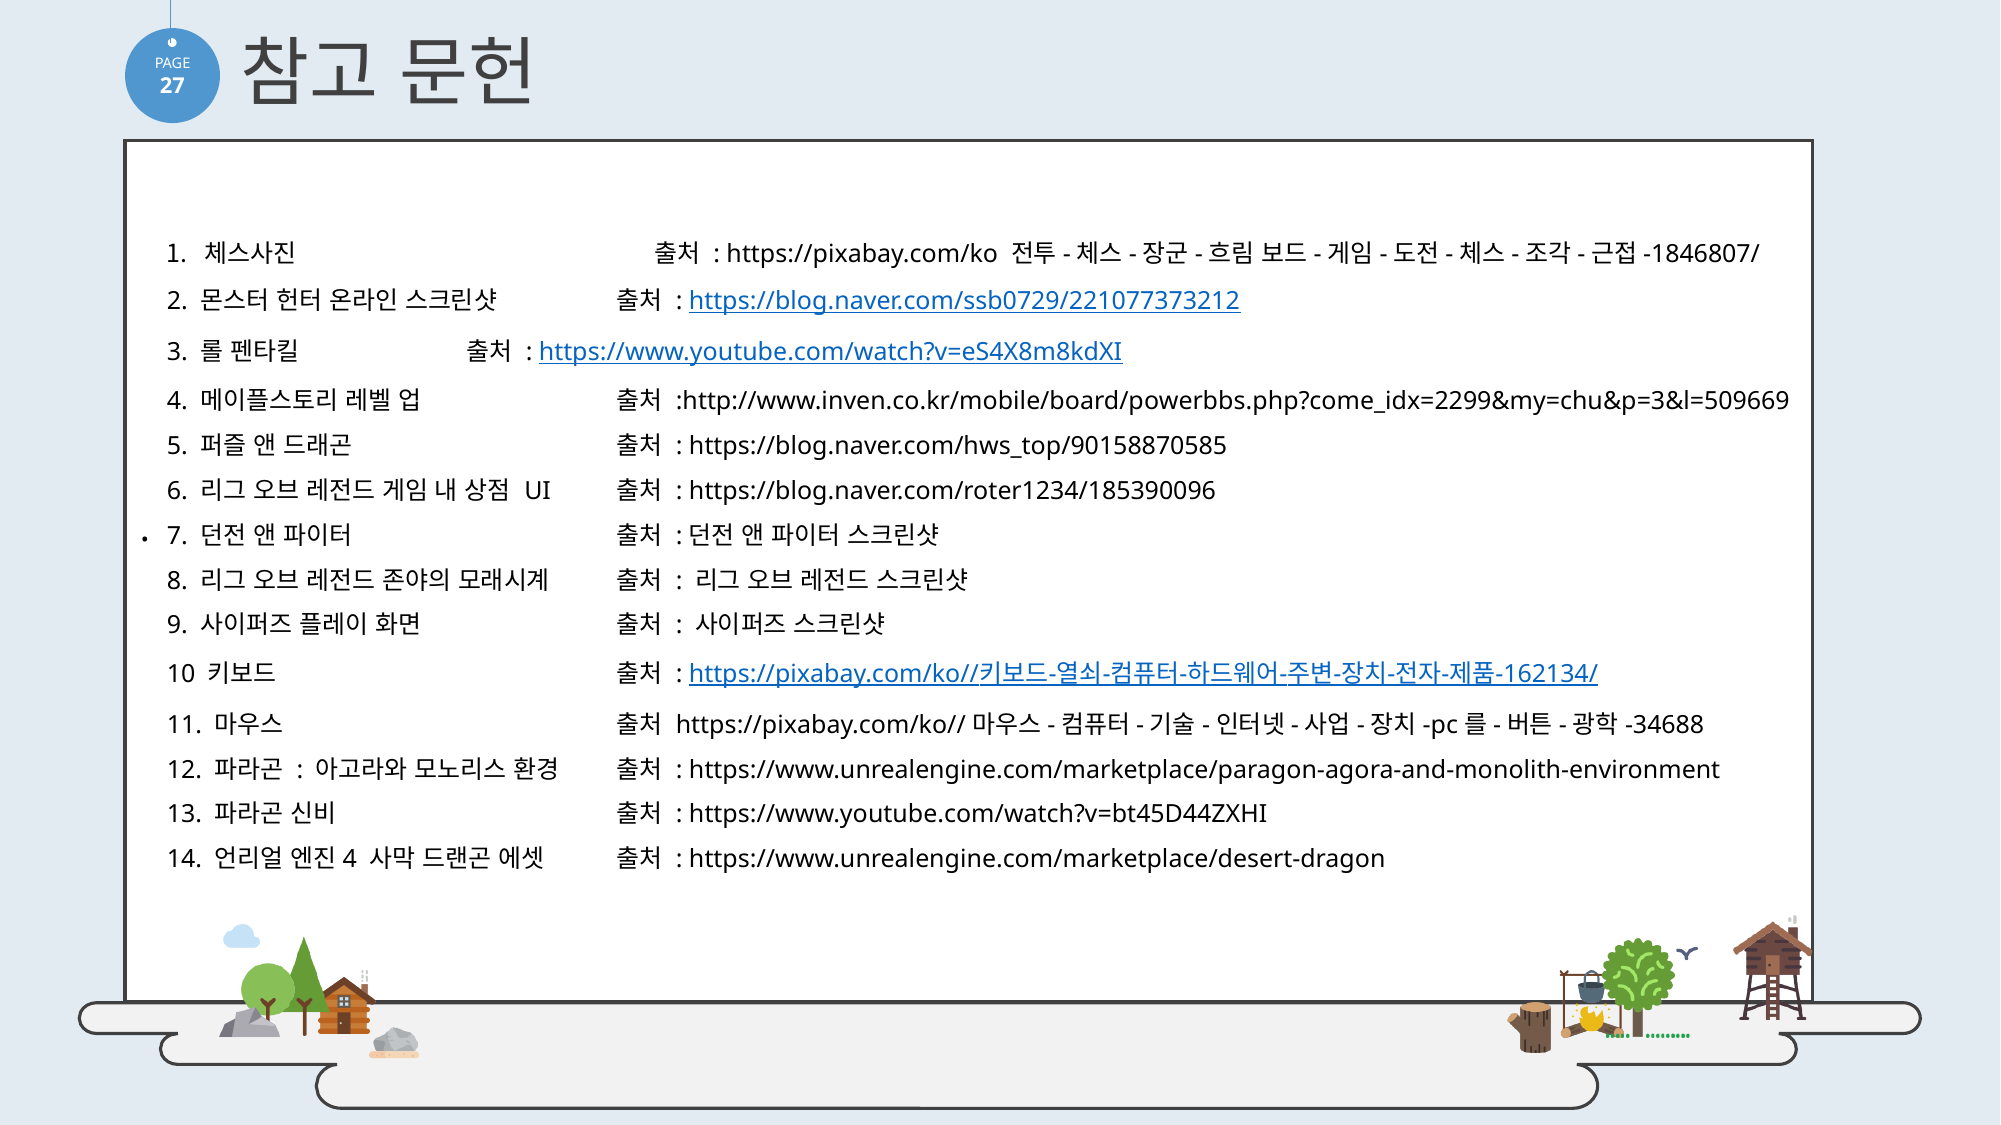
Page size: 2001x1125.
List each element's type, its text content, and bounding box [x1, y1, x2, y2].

text_box [166, 37, 178, 49]
text_box [78, 1001, 219, 1066]
text_box PAGE27 [124, 27, 222, 125]
text_box . [124, 139, 1813, 1001]
text_box [315, 1067, 1599, 1110]
text_box 체스사진 출처 : https://pixabay.com/ko 전투-체스-장군-흐림 보드-게임-도전-체스-조각-근접-1846807/ 2. 몬스터 헌터 온라인 스크린샷 출처 : https://blog.naver.com/ssb0729/221077373212 3. 롤 펜타킬 출처 : https://www.youtube.com/watch?v=eS4X8m8kdXI 4. 메이플스토리 레벨 업 출처 :http://www.inven.co.kr/mobile/board/powerbbs.php?come_idx=2299&my=chu&p=3&l=509669 5. 퍼즐 앤 드래곤 출처 : https://blog.naver.com/hws_top/90158870585 6. 리그 오브 레전드 게임 내 상점 UI 출처 : https://blog.naver.com/roter1234/185390096 7. 던전 앤 파이터 출처 :던전 앤 파이터 스크린샷 8. 리그 오브 레전드 존야의 모래시계 출처 : 리그 오브 레전드 스크린샷 9. 사이퍼즈 플레이 화면 출처 : 사이퍼즈 스크린샷 10 키보드 출처 : https://pixabay.com/ko//키보드-열쇠-컴퓨터-하드웨어-주변-장치-전자-제품-162134/ 11. 마우스 출처 https://pixabay.com/ko//마우스-컴퓨터-기술-인터넷-사업-장치-pc를-버튼-광학-34688 12. 파라곤 : 아고라와 모노리스 환경 출처 : https://www.unrealengine.com/marketplace/paragon-agora-and-monolith-environment 13. 파라곤 신비 출처 : https://www.youtube.com/watch?v=bt45D44ZXHI 14. 언리얼 엔진4 사막 드랜곤 에셋 출처 : https://www.unrealengine.com/marketplace/desert-dragon [152, 215, 1848, 906]
text_box [1825, 1001, 1922, 1035]
text_box 참고 문헌 [226, 17, 1239, 122]
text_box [219, 915, 1825, 1067]
